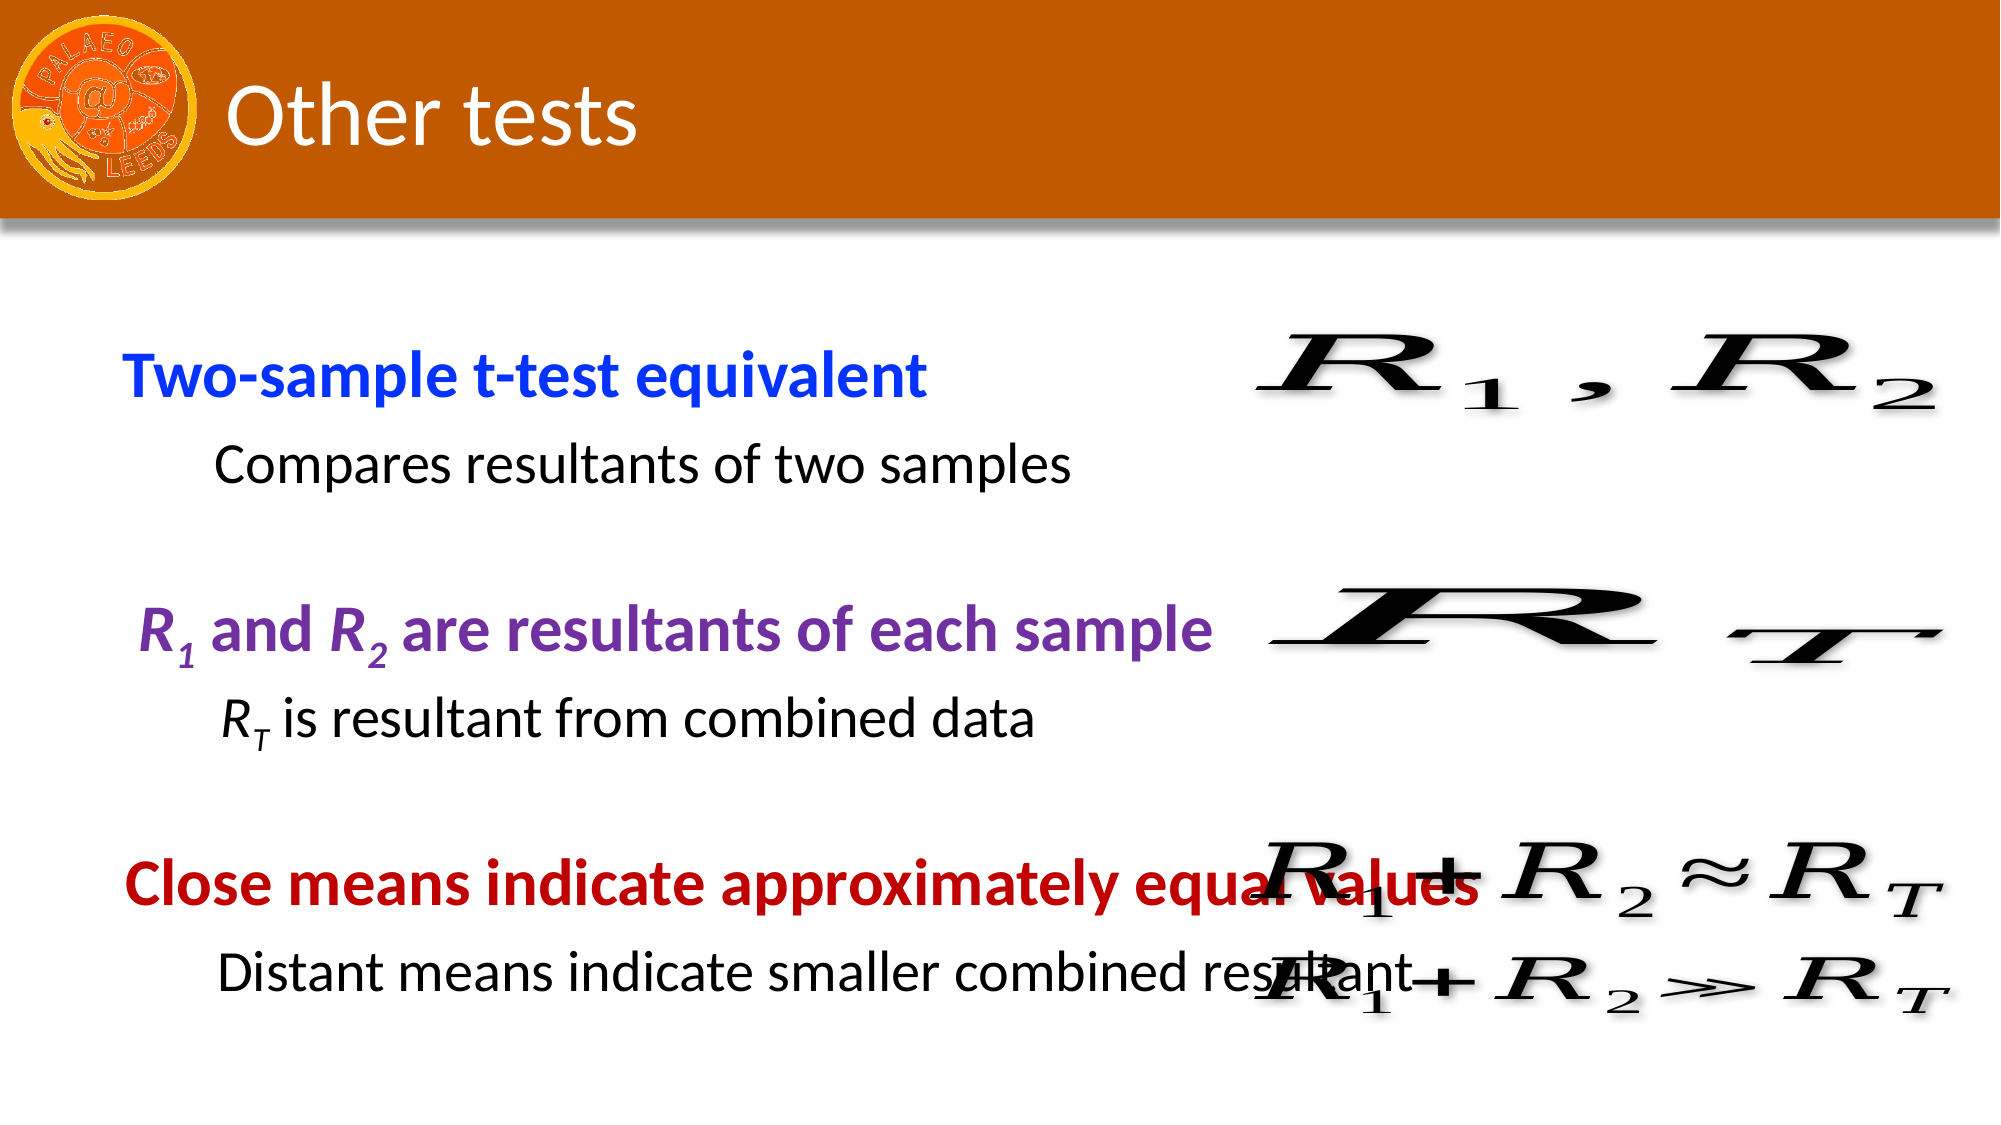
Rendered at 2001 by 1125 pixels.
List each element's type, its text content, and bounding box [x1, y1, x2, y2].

text_box Close means indicate approximately equal values [110, 831, 1497, 926]
text_box [0, 0, 2000, 219]
text_box R1 and R2 are resultants of each sample [123, 577, 1230, 684]
text_box Two-sample t-test equivalent [107, 323, 945, 419]
picture [11, 15, 197, 200]
text_box RT is resultant from combined data [205, 671, 1052, 767]
text_box Distant means indicate smaller combined resultant [202, 925, 1430, 1011]
text_box Other tests [210, 17, 2000, 201]
text_box Compares resultants of two samples [200, 417, 1088, 503]
